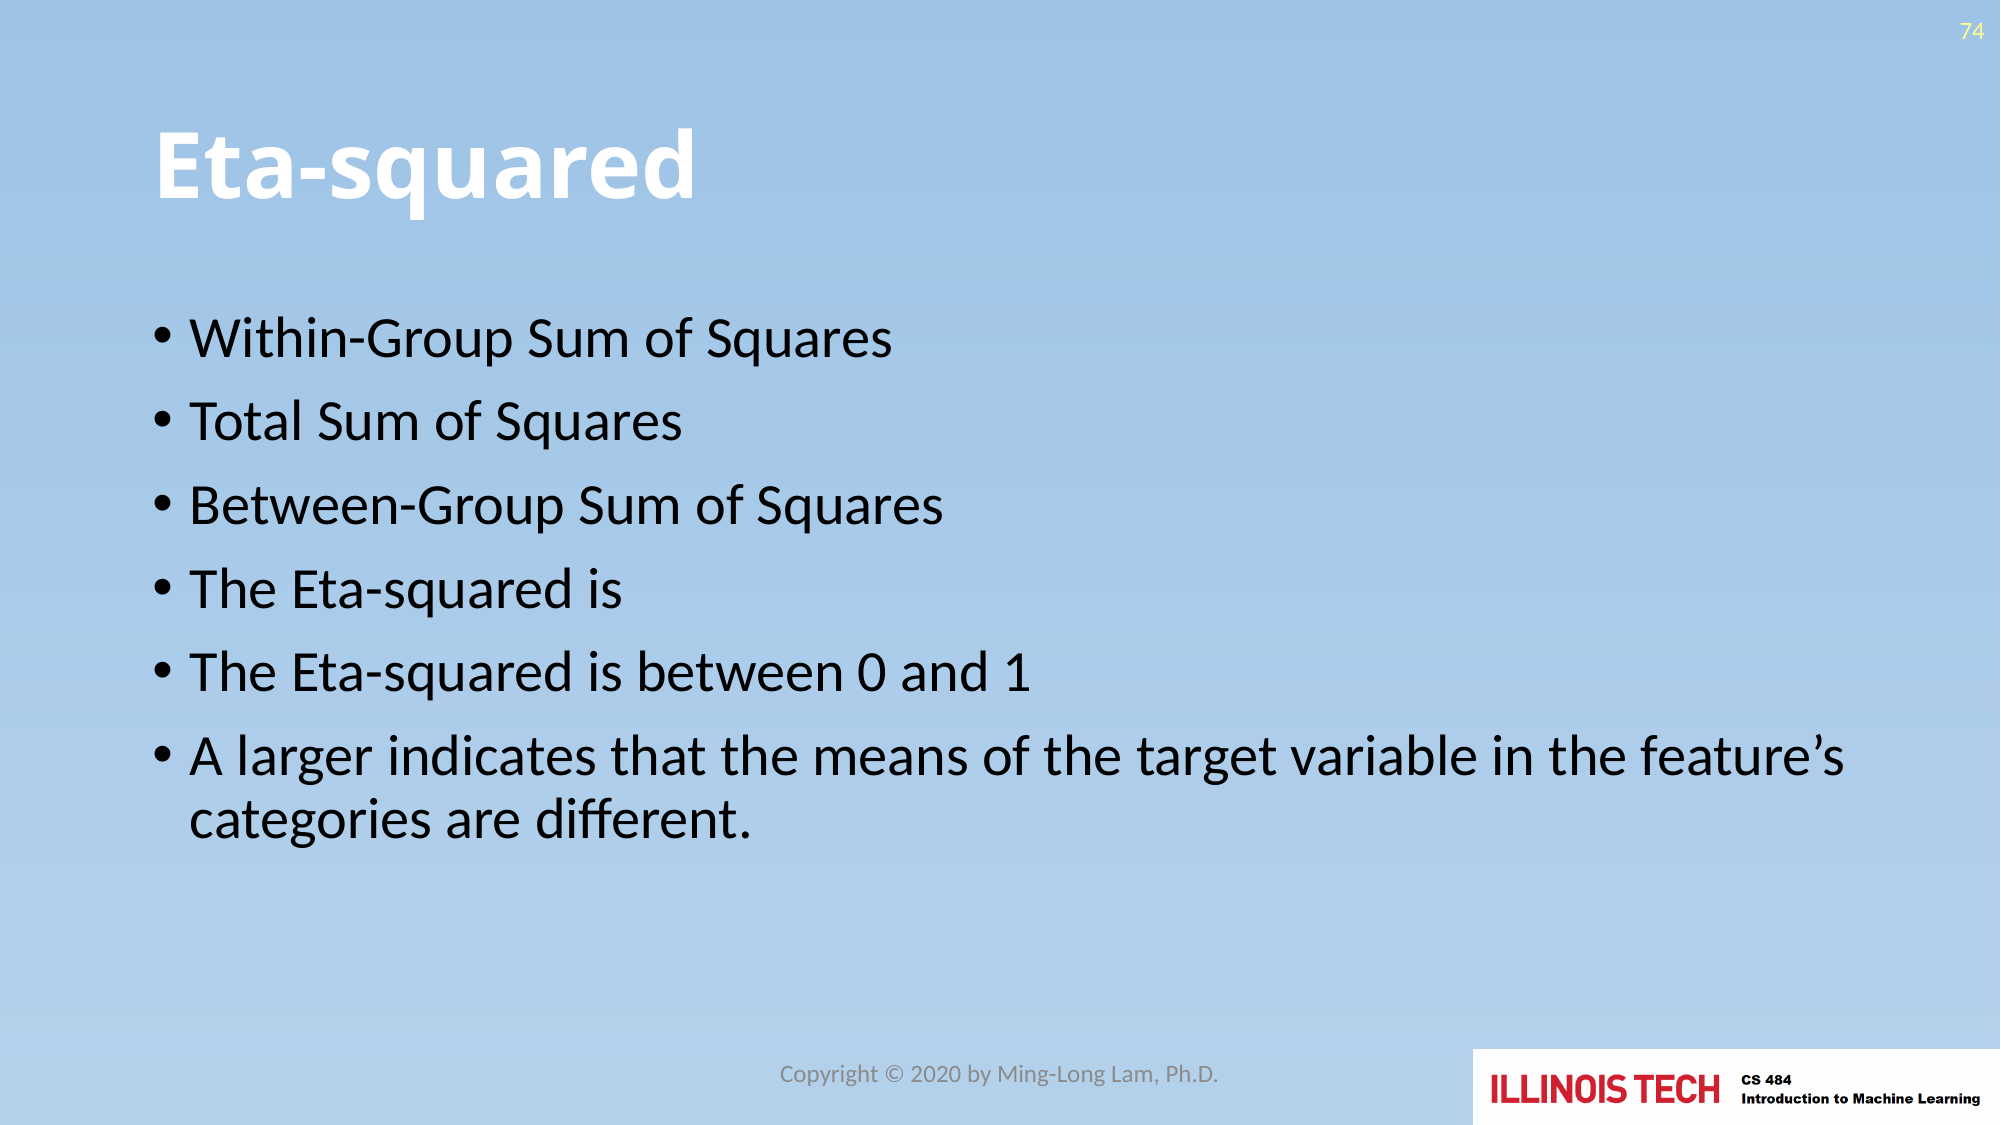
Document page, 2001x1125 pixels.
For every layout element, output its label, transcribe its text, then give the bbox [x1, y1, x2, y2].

picture [1473, 1049, 2000, 1125]
title Eta-squared [137, 59, 1863, 278]
slide_number 74 [1550, 0, 2000, 60]
footer Copyright © 2020 by Ming-Long Lam, Ph.D. [662, 1042, 1338, 1103]
